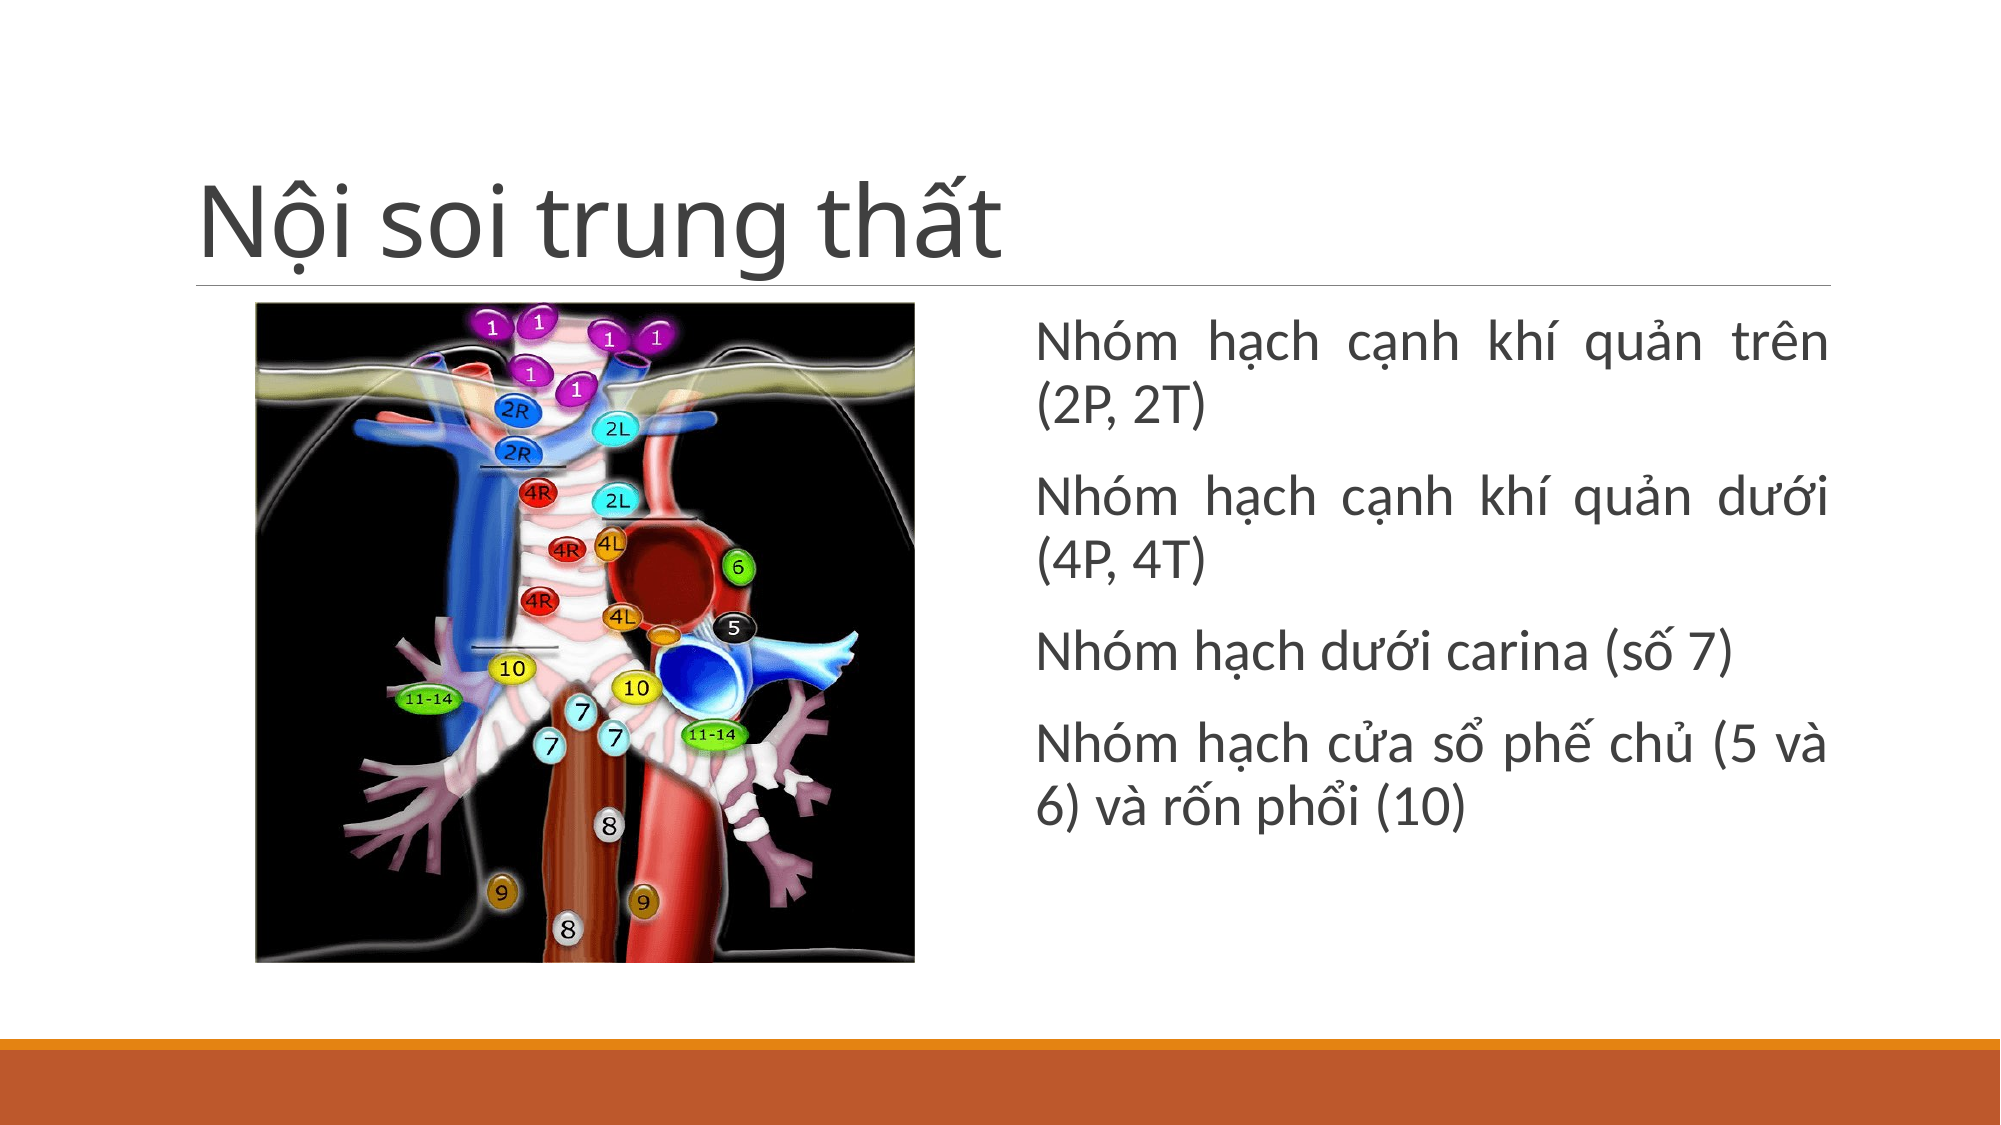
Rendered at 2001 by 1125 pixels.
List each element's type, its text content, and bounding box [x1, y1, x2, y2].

list Nhóm hạch cạnh khí quản trên (2P, 2T) Nhóm hạch cạnh khí quản dưới (4P, 4T) Nhóm hạch dưới carina (số 7) Nhóm hạch cửa sổ phế chủ (5 và 6) và rốn phổi (10) [1020, 302, 1830, 963]
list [254, 302, 916, 964]
title Nội soi trung thất [180, 47, 1830, 285]
